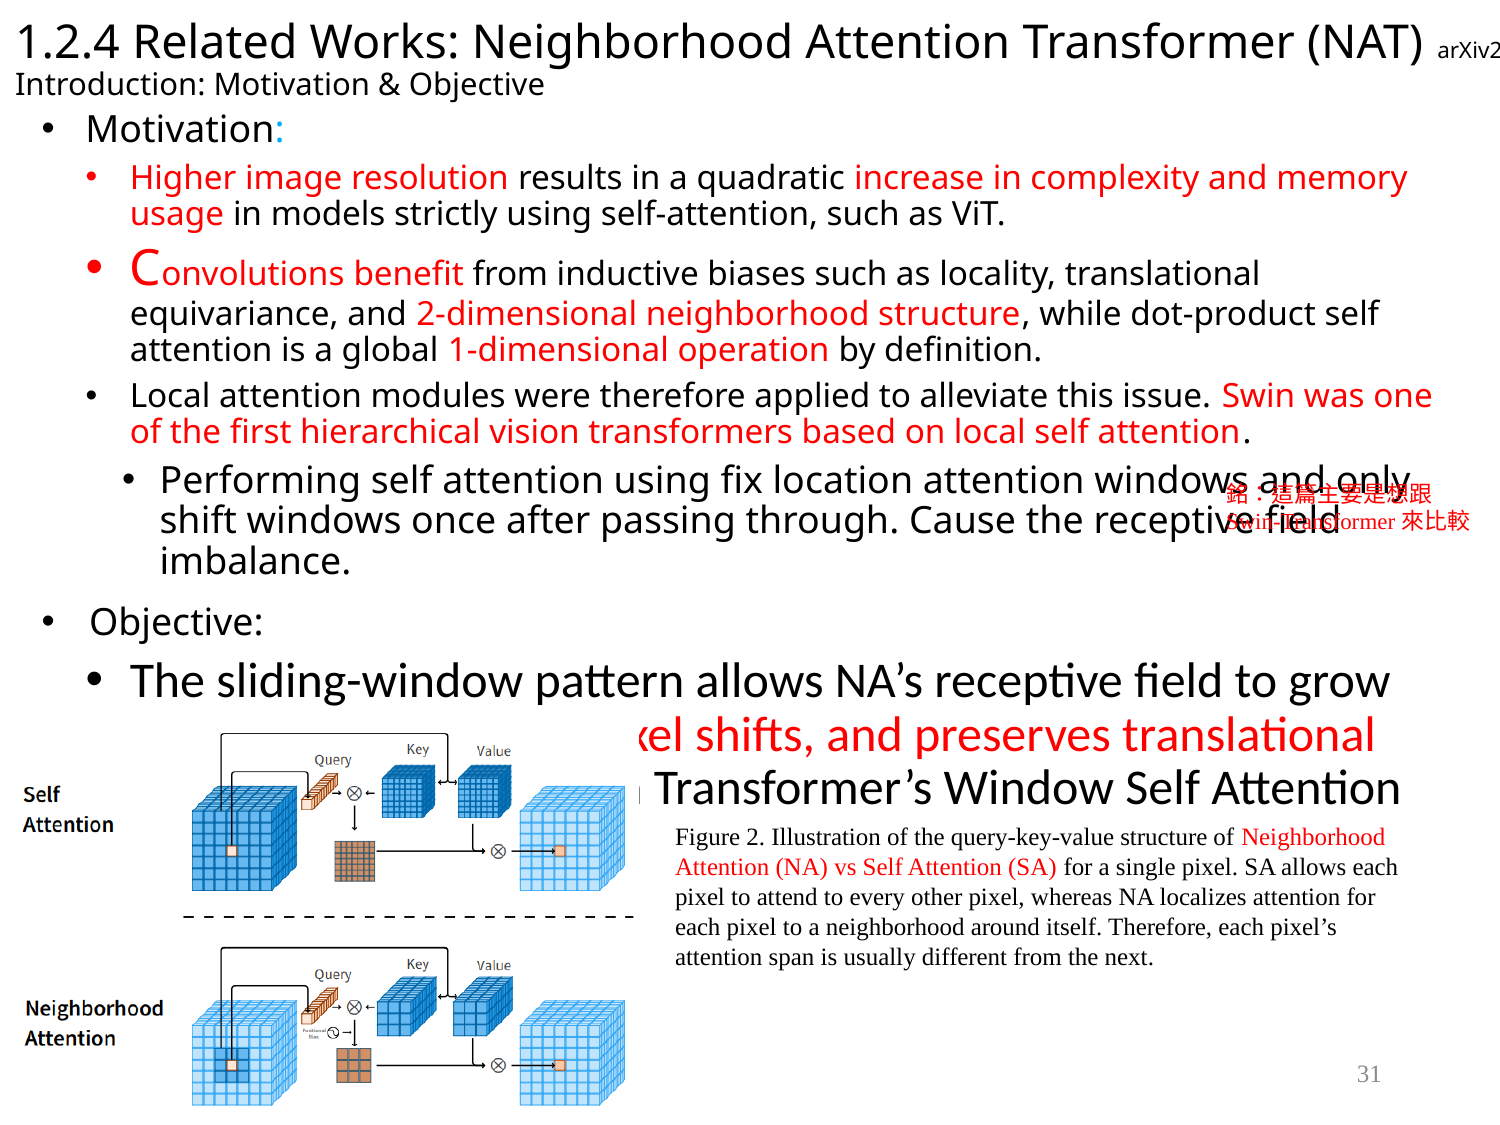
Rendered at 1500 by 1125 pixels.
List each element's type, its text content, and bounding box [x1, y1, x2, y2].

list Motivation: Higher image resolution results in a quadratic increase in complexity and memory usage in models strictly using self-attention, such as ViT. Convolutions benefit from inductive biases such as locality, translational equivariance, and 2-dimensional neighborhood structure, while dot-product self attention is a global 1-dimensional operation by definition. Local attention modules were therefore applied to alleviate this issue. Swin was one of the first hierarchical vision transformers based on local self attention. Performing self attention using fix location attention windows and only shift windows once after passing through. Cause the receptive field imbalance. Objective: The sliding-window pattern allows NA’s receptive field to grow without needing extra pixel shifts, and preserves translational equivariance, unlike Swin Transformer’s Window Self Attention (WSA). [26, 102, 1474, 1035]
picture [0, 711, 639, 1122]
text_box 銘：這篇主要是想跟Swin-Transformer來比較 [1211, 471, 1500, 542]
title 1.2.4 Related Works: Neighborhood Attention Transformer (NAT) arXiv2022 Introduction: Motivation & Objective [0, 0, 1500, 121]
slide_number 31 [1059, 1042, 1397, 1103]
text_box Figure 2. Illustration of the query-key-value structure of Neighborhood Attention (NA) vs Self Attention (SA) for a single pixel. SA allows each pixel to attend to every other pixel, whereas NA localizes attention for each pixel to a neighborhood around itself. Therefore, each pixel’s attention span is usually different from the next. [660, 813, 1421, 978]
